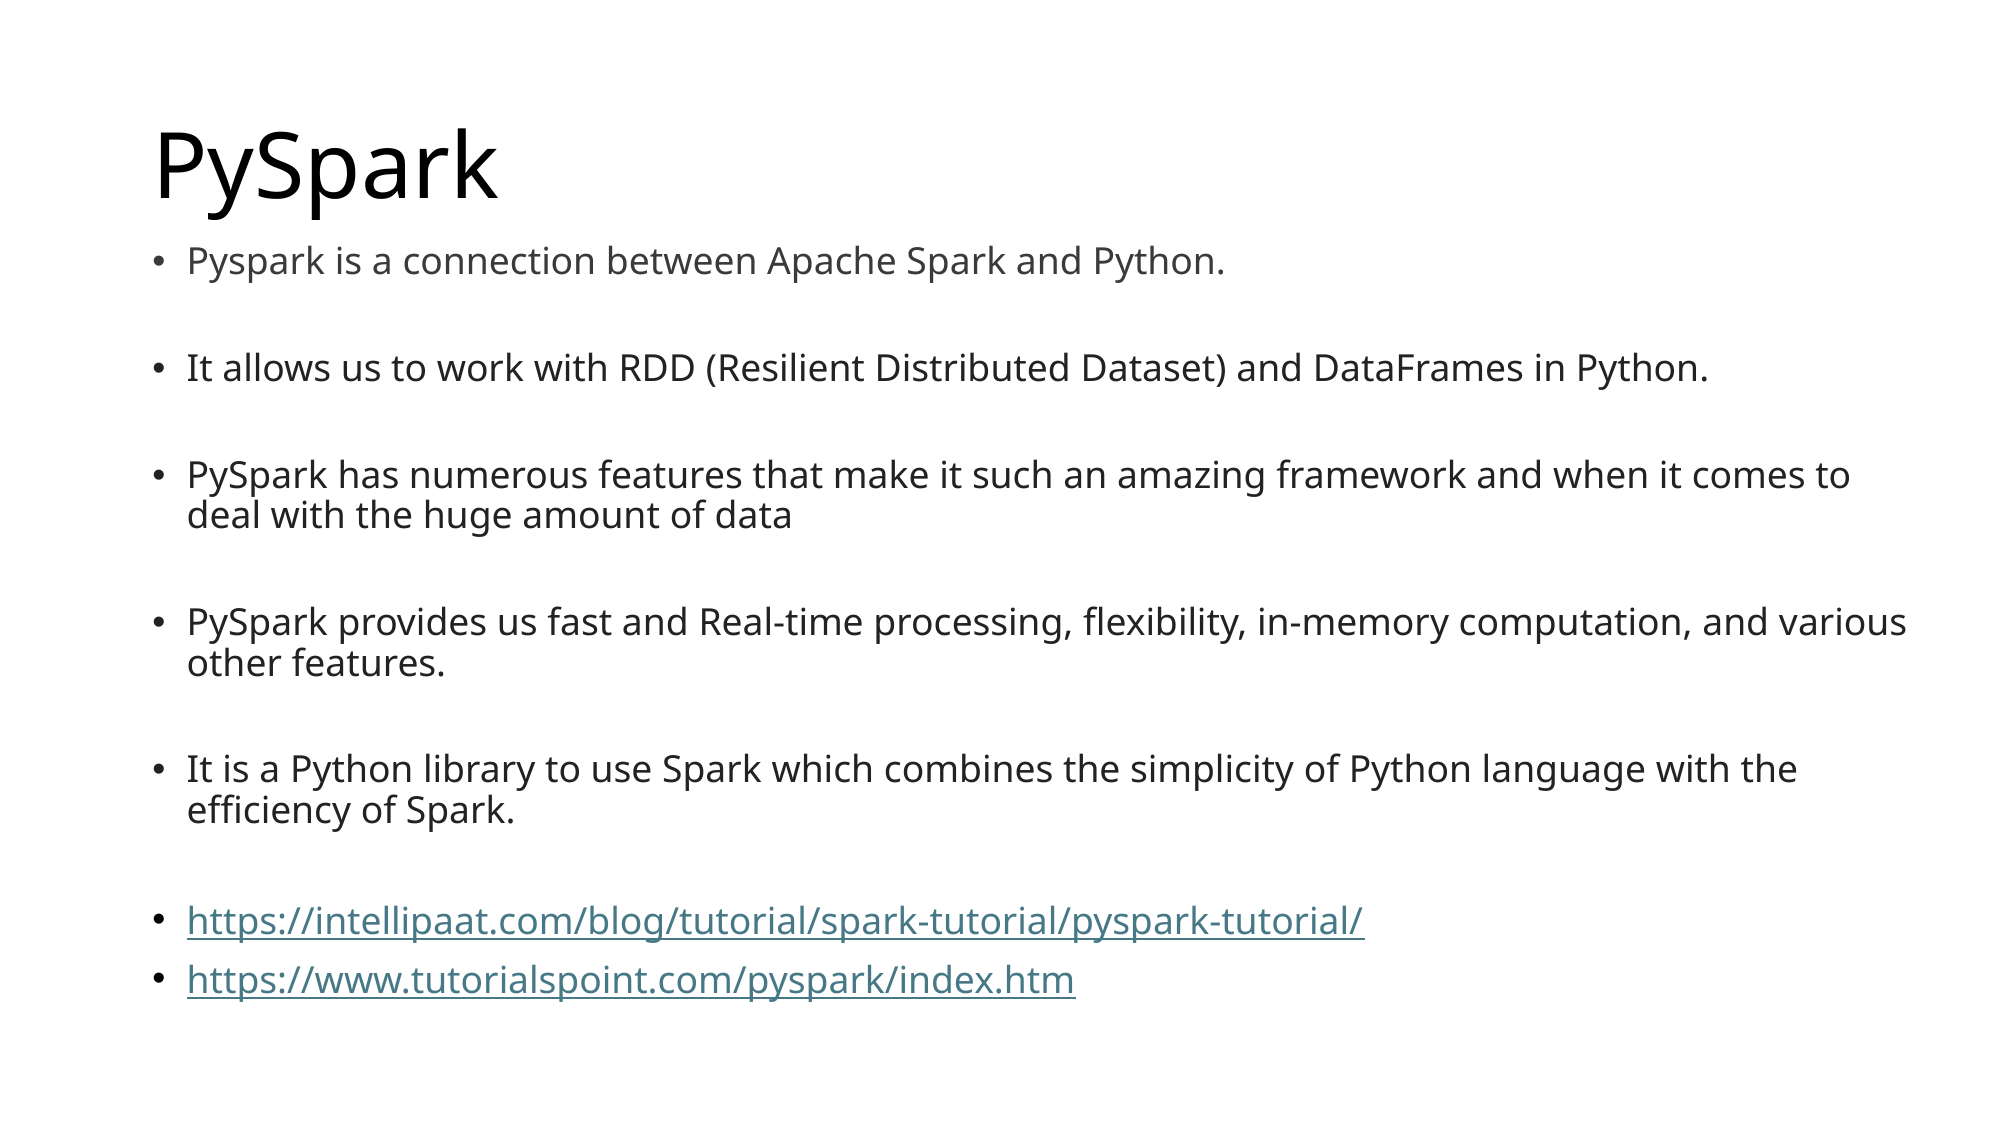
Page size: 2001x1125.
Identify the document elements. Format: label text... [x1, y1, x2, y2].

list Pyspark is a connection between Apache Spark and Python. It allows us to work with RDD (Resilient Distributed Dataset) and DataFrames in Python. PySpark has numerous features that make it such an amazing framework and when it comes to deal with the huge amount of data PySpark provides us fast and Real-time processing, flexibility, in-memory computation, and various other features. It is a Python library to use Spark which combines the simplicity of Python language with the efficiency of Spark. https://intellipaat.com/blog/tutorial/spark-tutorial/pyspark-tutorial/ https://www.tutorialspoint.com/pyspark/index.htm [137, 234, 1928, 1014]
title PySpark [137, 59, 1863, 234]
